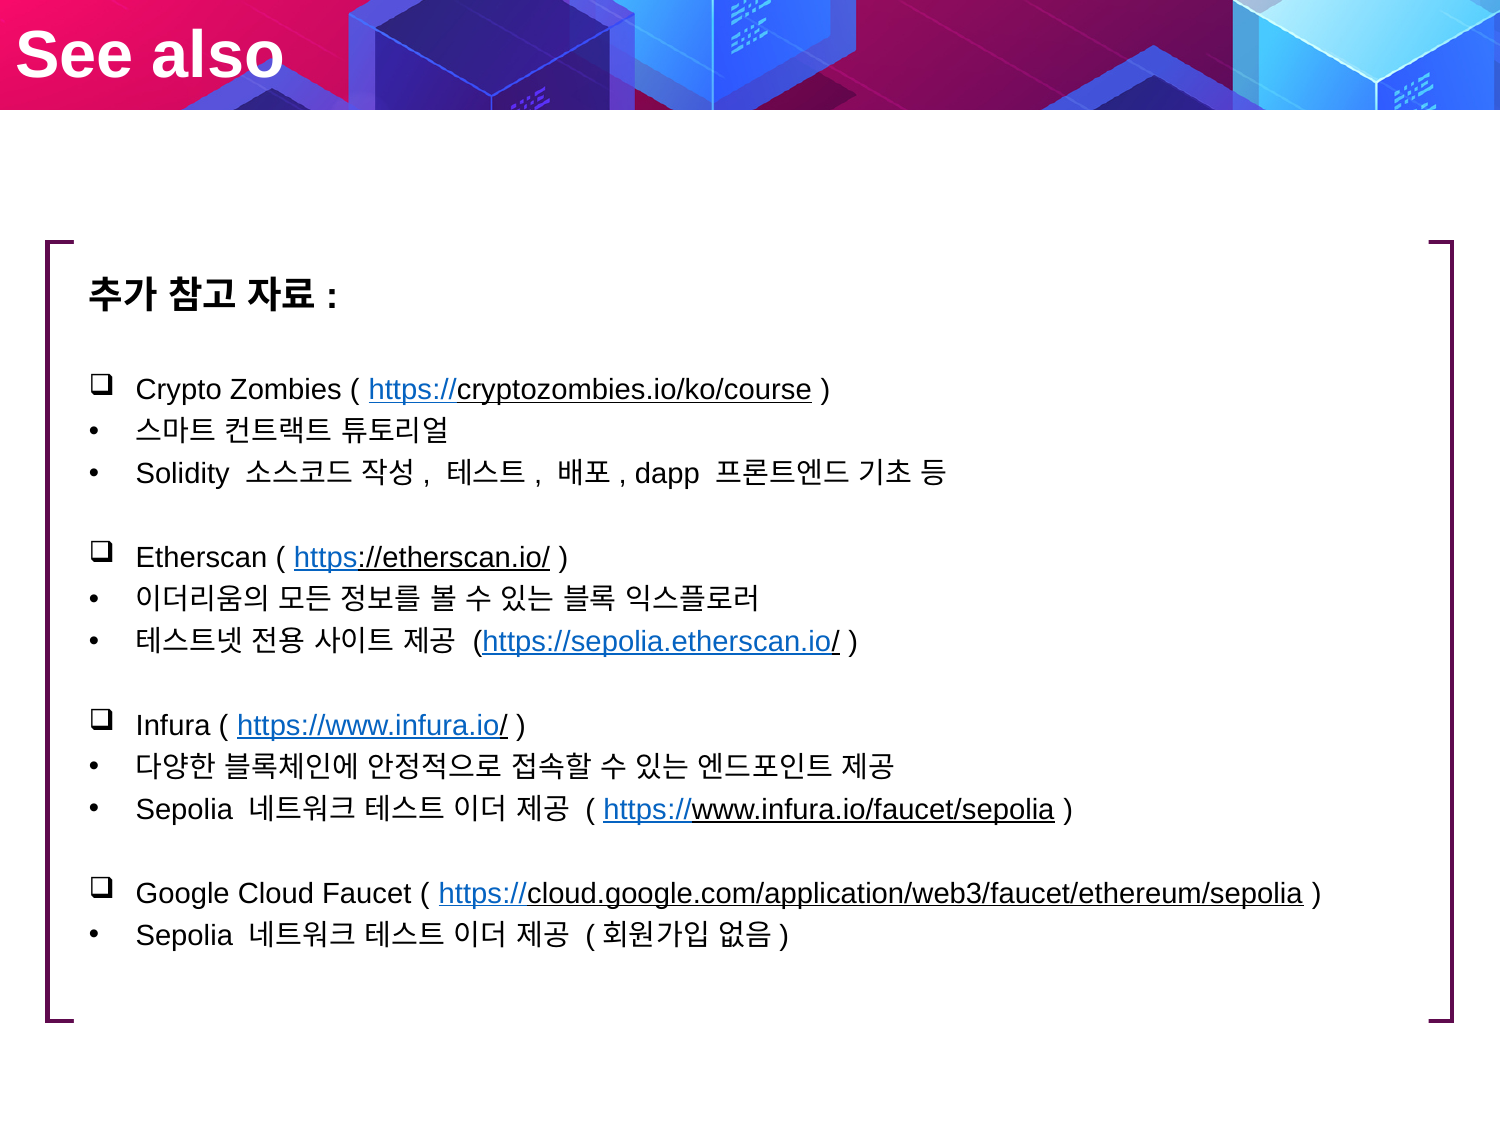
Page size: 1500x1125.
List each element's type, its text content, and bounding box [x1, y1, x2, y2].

picture [0, 99, 1500, 110]
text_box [47, 219, 1453, 1036]
text_box See also [0, 3, 1500, 99]
